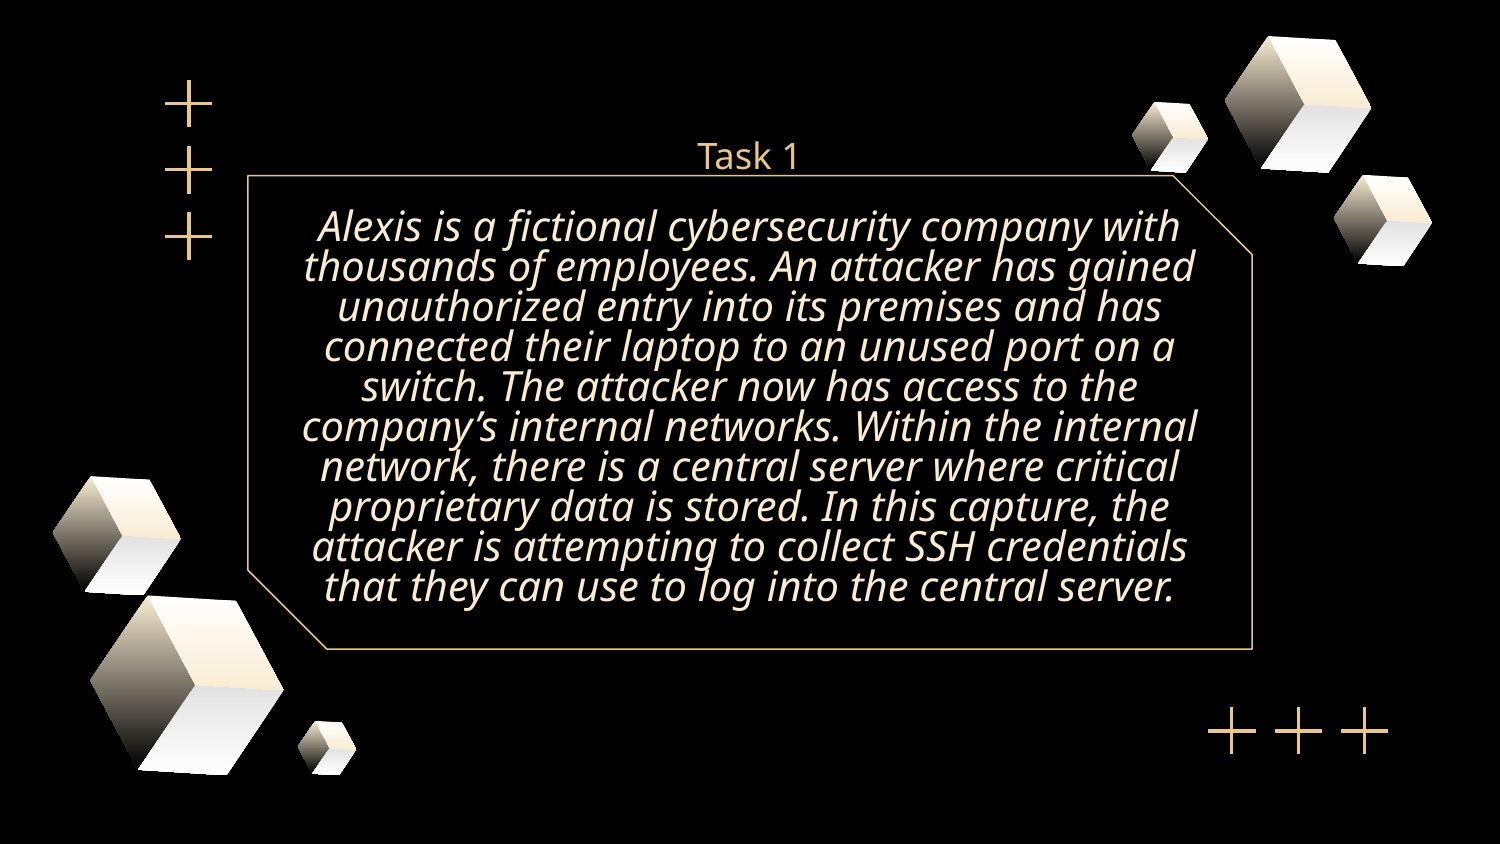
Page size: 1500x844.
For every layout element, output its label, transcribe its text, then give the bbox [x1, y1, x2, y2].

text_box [1224, 35, 1372, 173]
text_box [52, 475, 182, 596]
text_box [1274, 640, 1323, 821]
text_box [1131, 101, 1209, 173]
text_box [289, 236, 1253, 650]
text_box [1333, 174, 1433, 267]
text_box [247, 175, 1214, 589]
subtitle Task 1 [266, 115, 1234, 194]
title Alexis is a fictional cybersecurity company with thousands of employees. An attacker has gained unauthorized entry into its premises and has connected their laptop to an unused port on a switch. The attacker now has access to the company’s internal networks. Within the internal network, there is a central server where critical proprietary data is stored. In this capture, the attacker is attempting to collect SSH credentials that they can use to log into the central server. [266, 216, 1234, 603]
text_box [297, 720, 357, 776]
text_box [90, 595, 284, 776]
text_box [164, 79, 213, 260]
